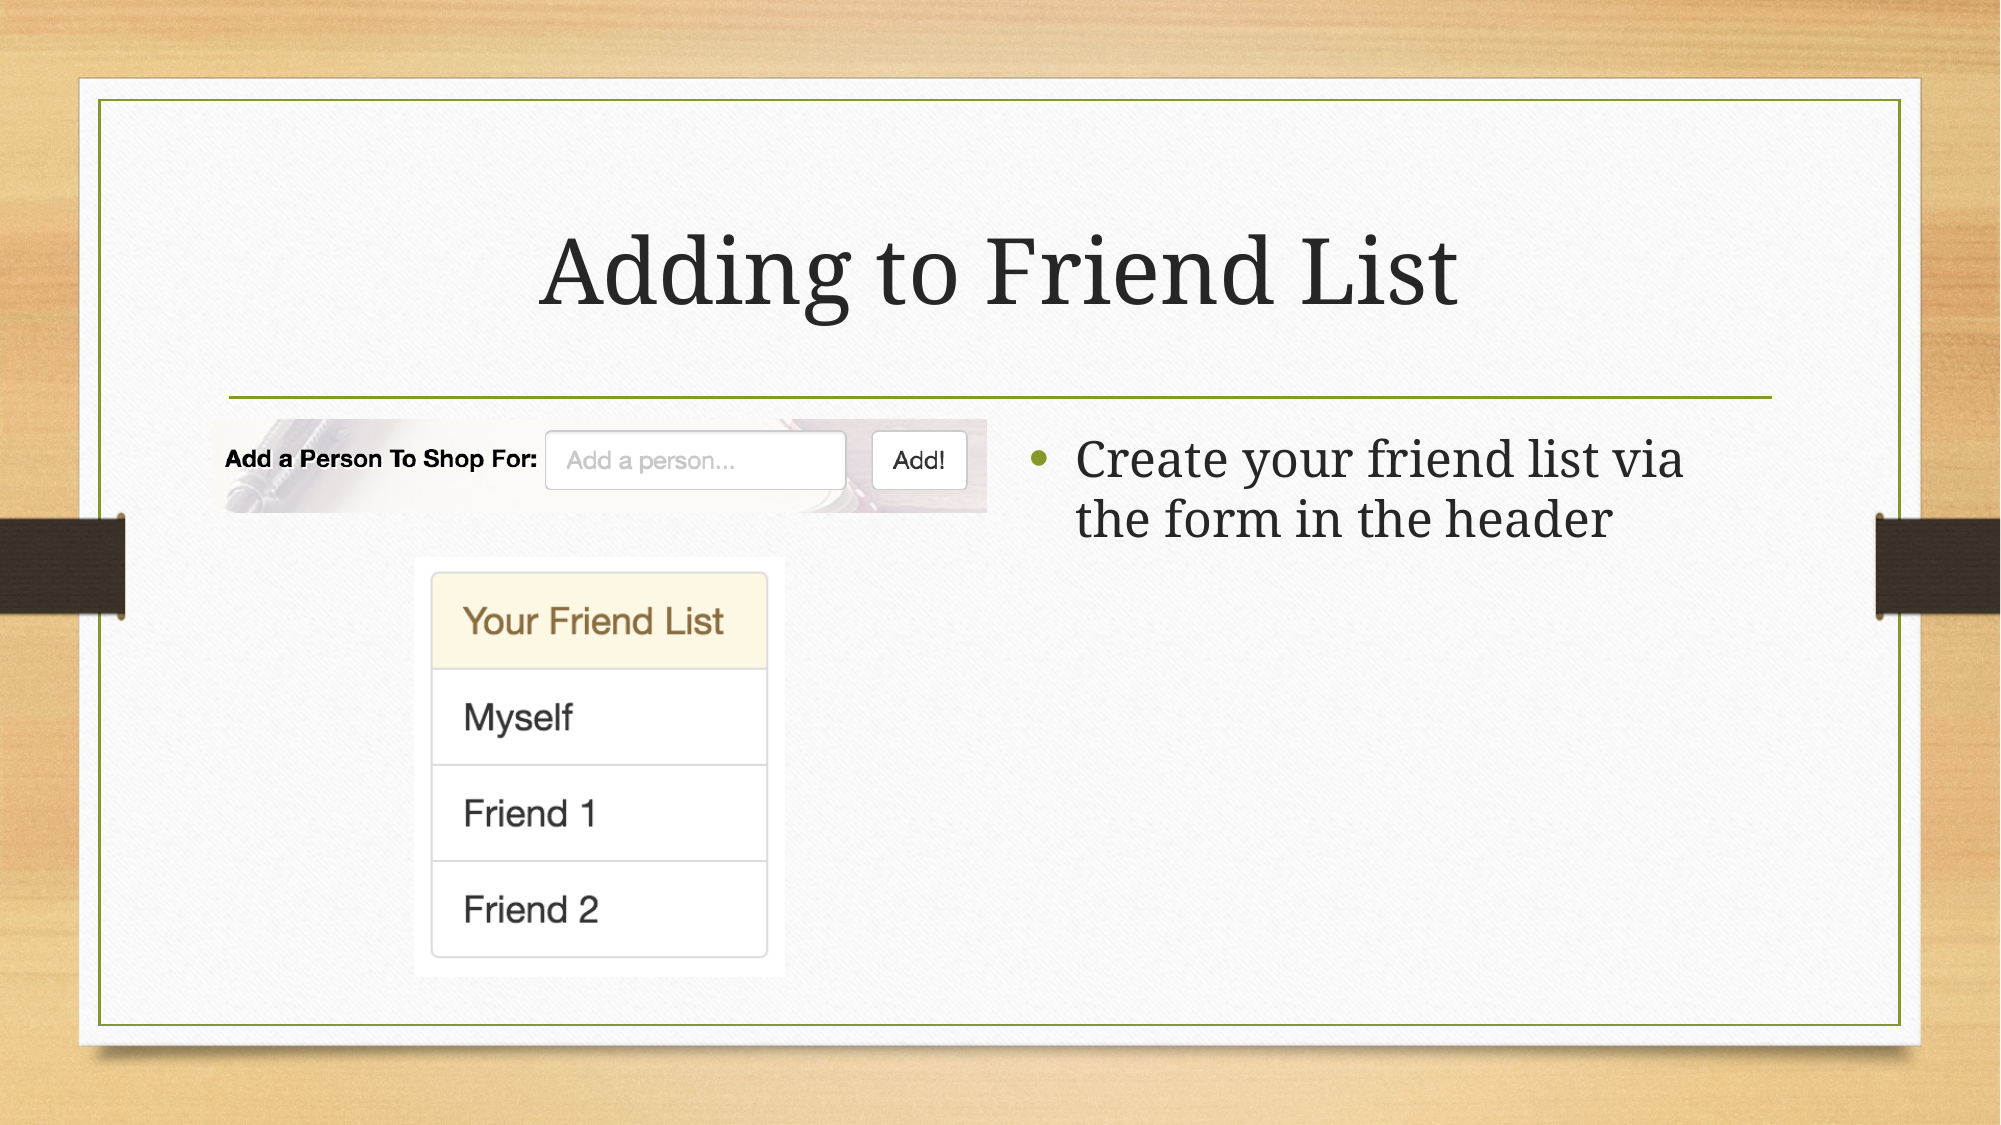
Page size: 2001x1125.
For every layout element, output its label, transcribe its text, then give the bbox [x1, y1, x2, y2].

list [212, 419, 987, 514]
picture [0, 0, 2001, 1125]
list Create your friend list via the form in the header [1013, 420, 1788, 963]
title Adding to Friend List [212, 161, 1788, 375]
